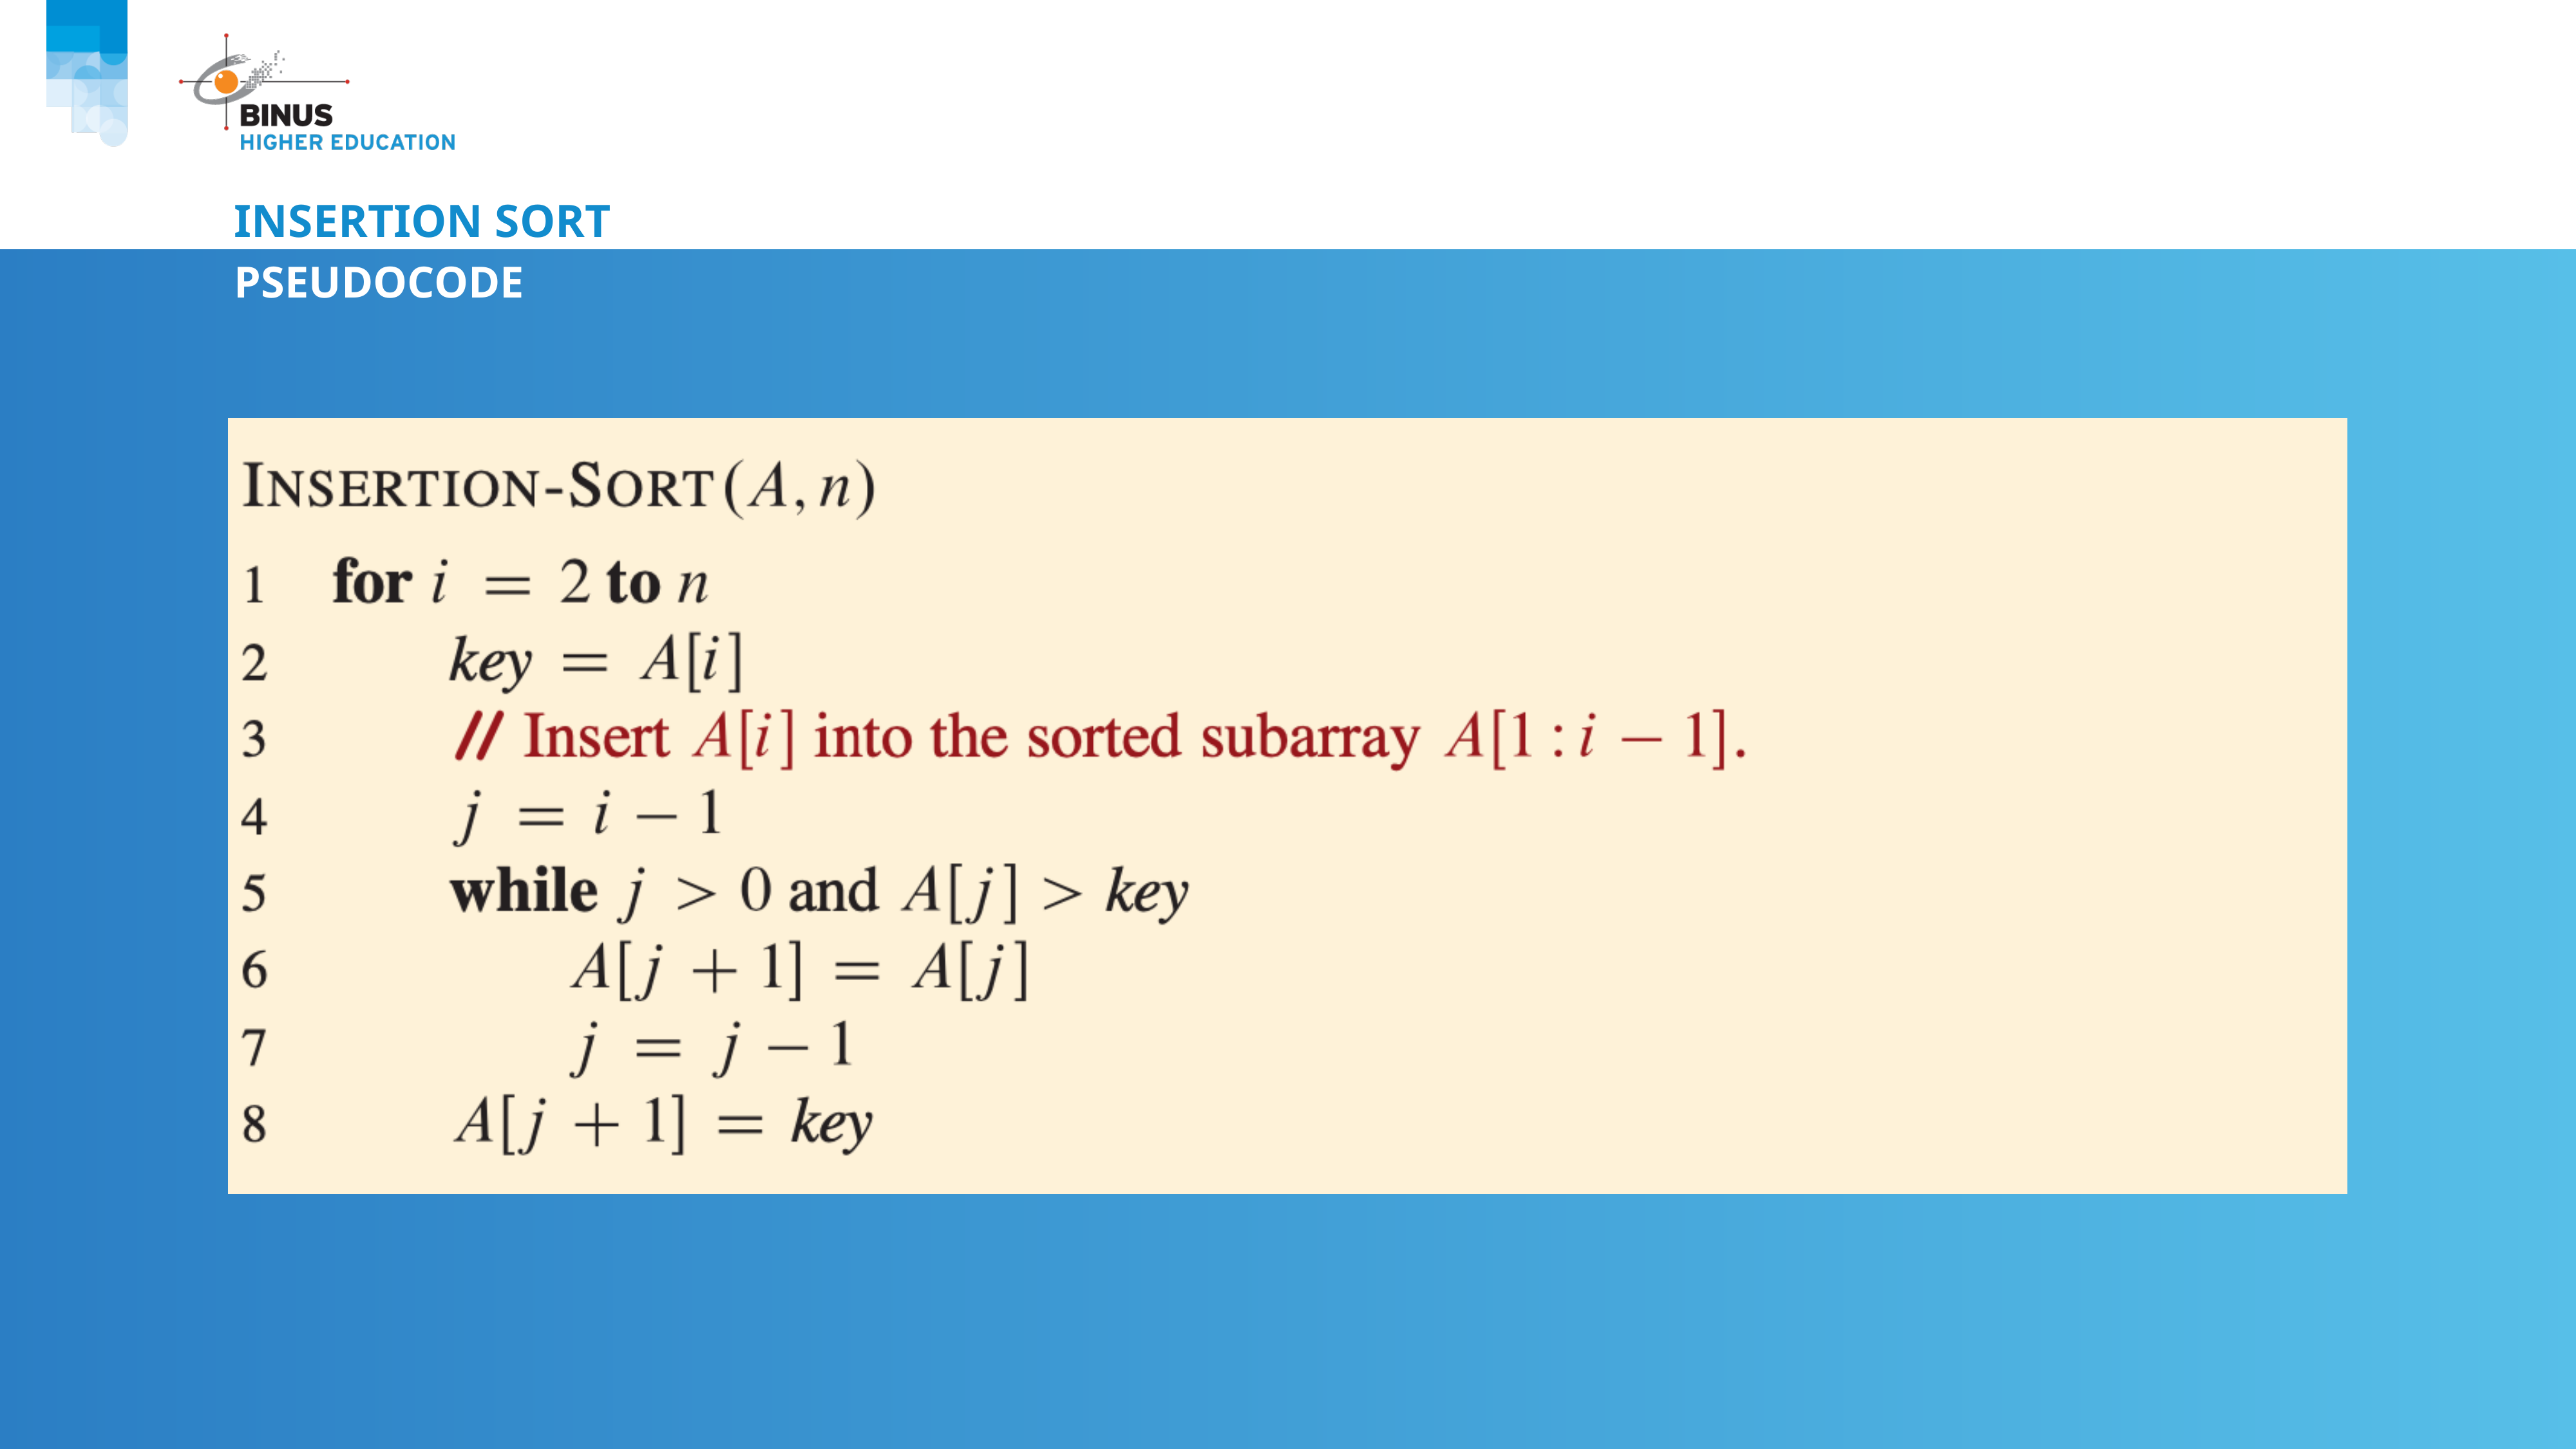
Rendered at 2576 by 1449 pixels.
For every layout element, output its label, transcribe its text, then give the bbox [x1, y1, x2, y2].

picture [227, 418, 2347, 1194]
picture [46, 0, 455, 154]
title Insertion sort [228, 197, 1784, 252]
list Pseudocode [228, 255, 1262, 341]
